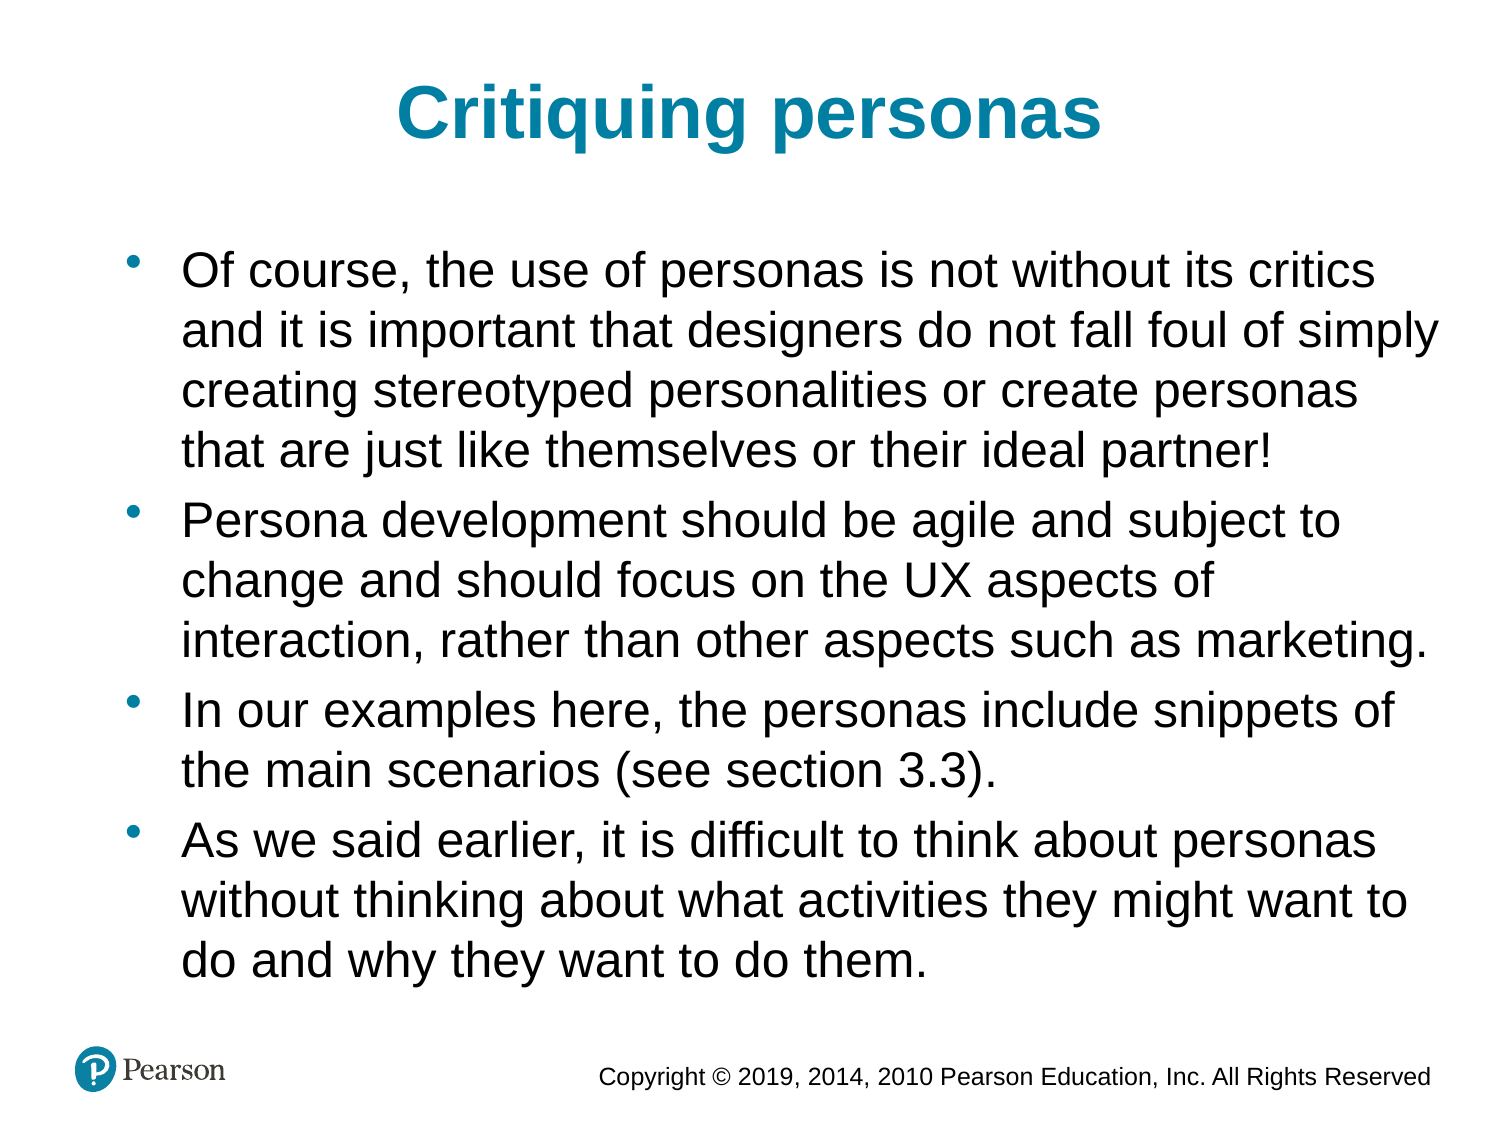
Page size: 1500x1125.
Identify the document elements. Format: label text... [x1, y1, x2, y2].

list Of course, the use of personas is not without its critics and it is important that designers do not fall foul of simply creating stereotyped personalities or create personas that are just like themselves or their ideal partner! Persona development should be agile and subject to change and should focus on the UX aspects of interaction, rather than other aspects such as marketing. In our examples here, the personas include snippets of the main scenarios (see section 3.3). As we said earlier, it is difficult to think about personas without thinking about what activities they might want to do and why they want to do them. [110, 230, 1460, 1033]
title Critiquing personas [75, 50, 1425, 166]
